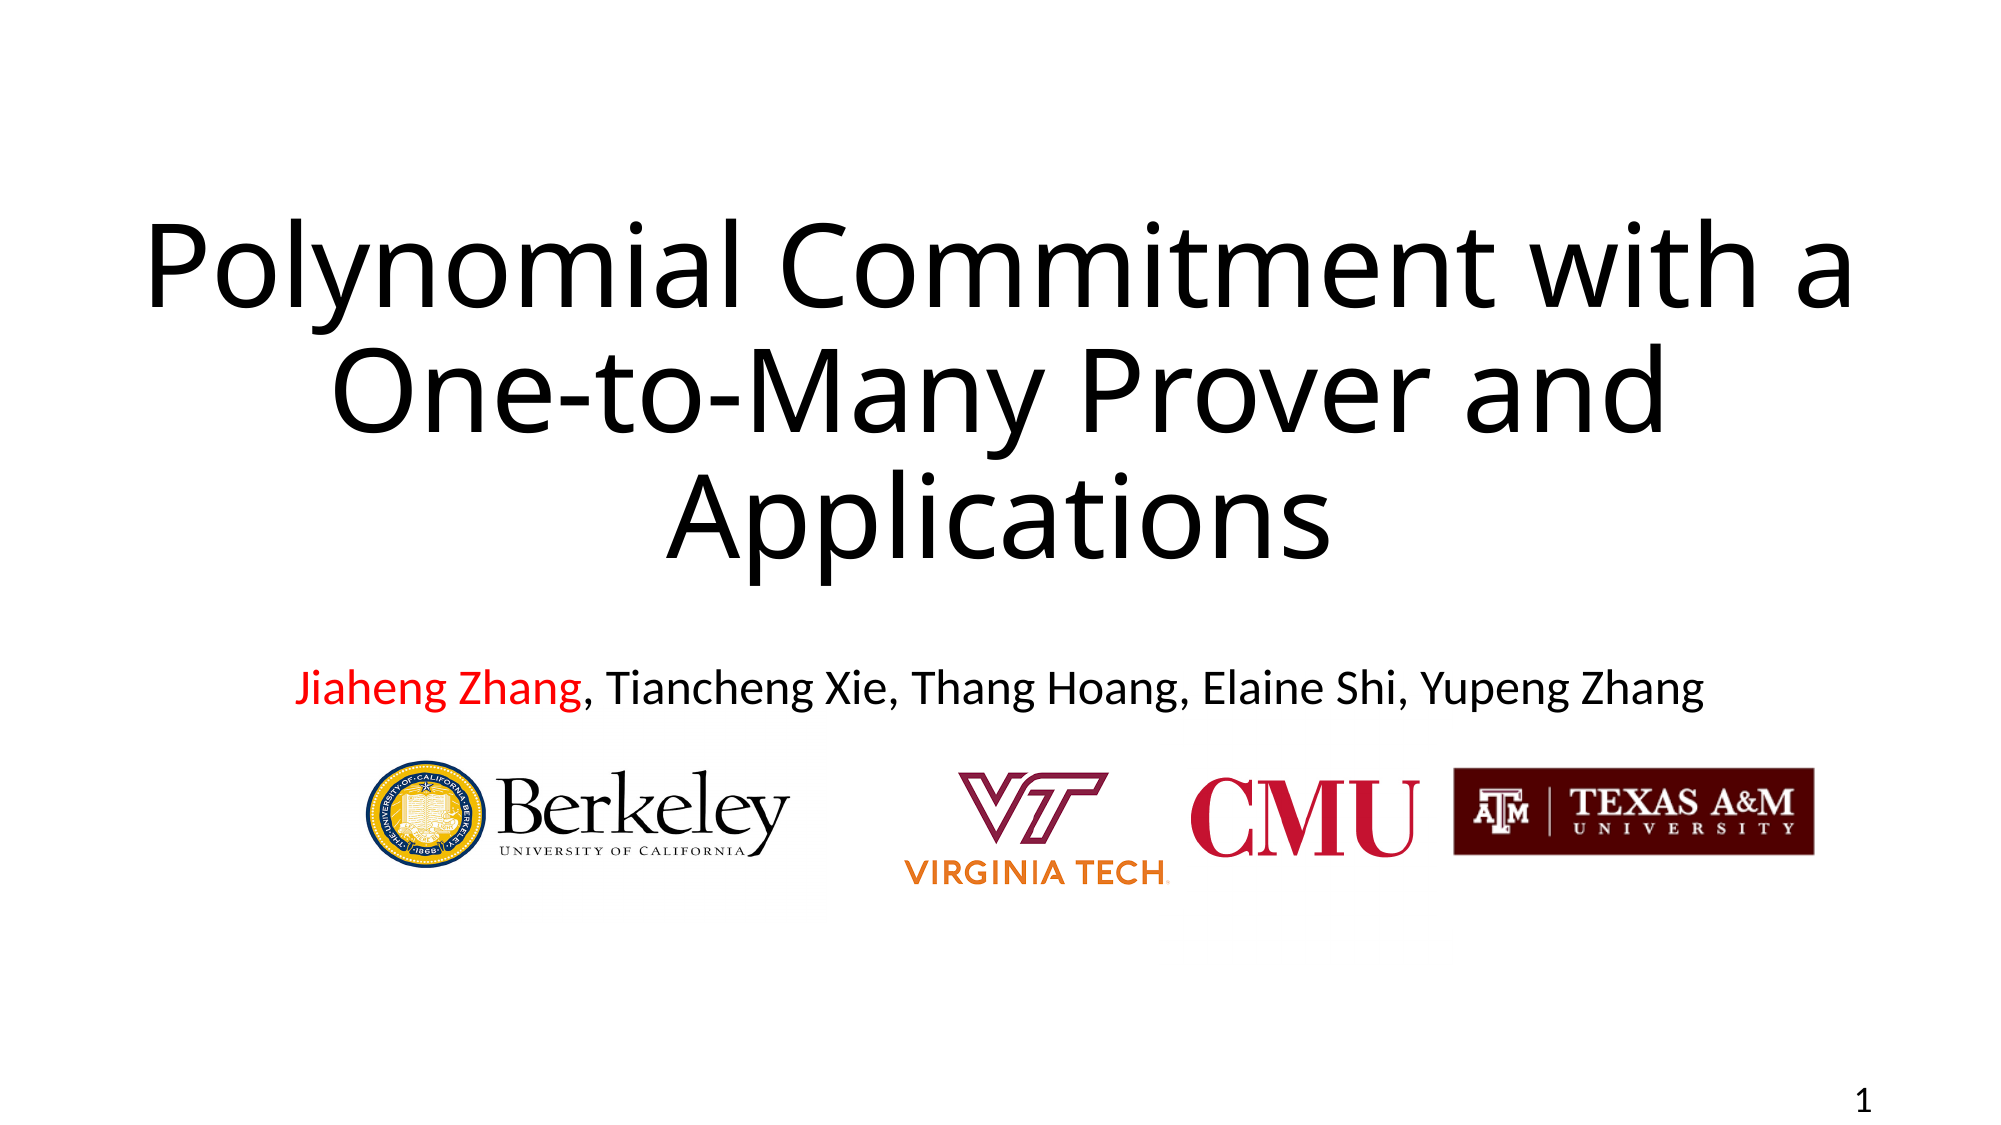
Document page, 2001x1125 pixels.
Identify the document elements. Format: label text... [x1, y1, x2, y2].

picture [339, 705, 827, 923]
text_box 1 [1437, 1067, 1888, 1125]
picture [880, 671, 1835, 965]
subtitle Jiaheng Zhang, Tiancheng Xie, Thang Hoang, Elaine Shi, Yupeng Zhang [249, 654, 1750, 733]
title Polynomial Commitment with a One-to-Many Prover and Applications [85, 199, 1915, 591]
